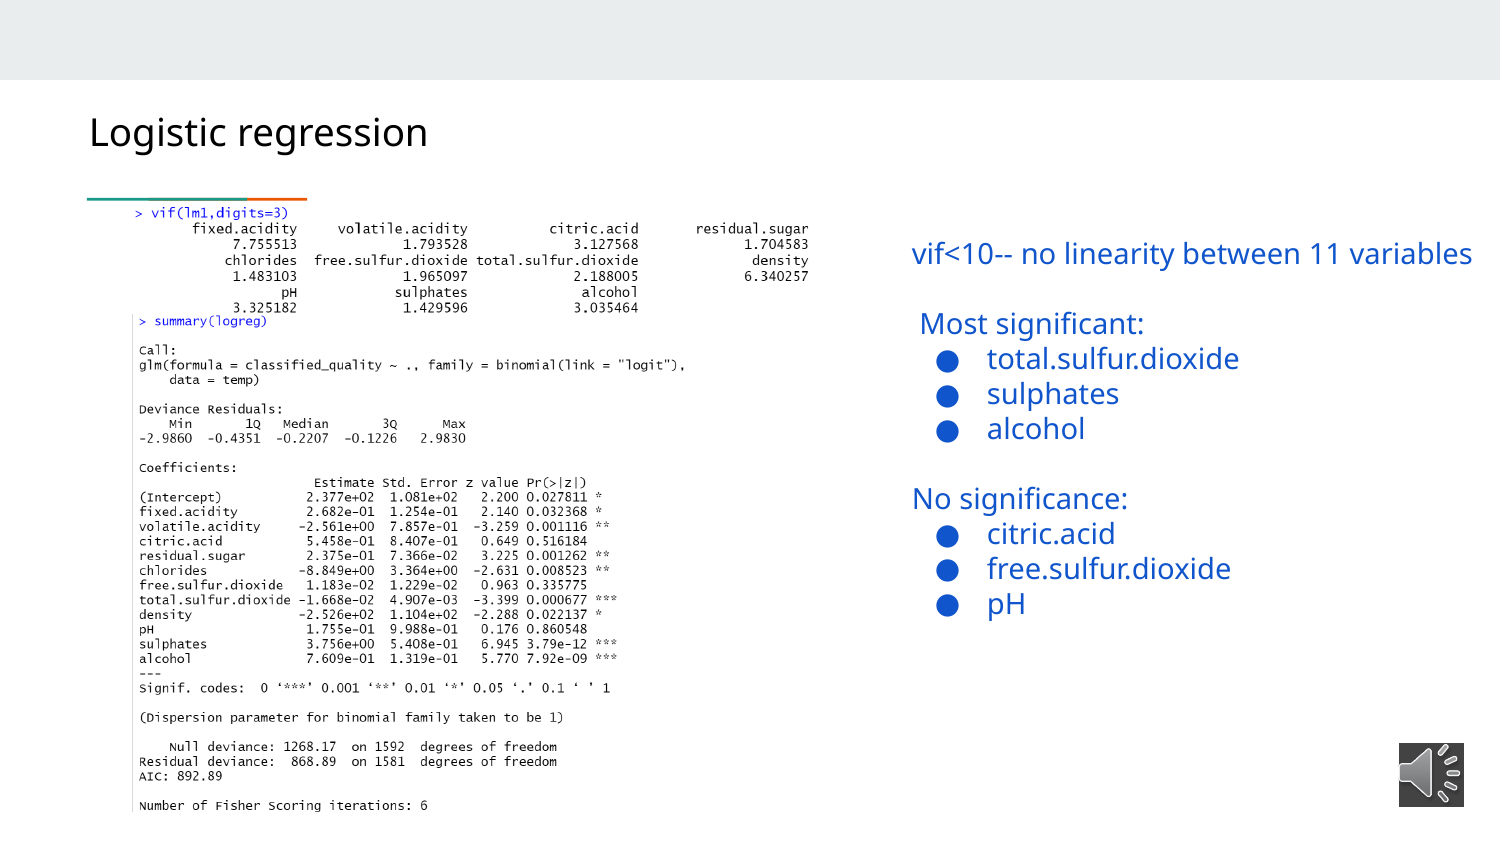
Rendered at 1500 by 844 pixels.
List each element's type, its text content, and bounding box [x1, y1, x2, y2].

text_box vif<10-- no linearity between 11 variables Most significant: total.sulfur.dioxide sulphates alcohol No significance: citric.acid free.sulfur.dioxide pH [896, 220, 1500, 636]
title Logistic regression [73, 86, 1336, 175]
picture [1397, 741, 1465, 809]
picture [132, 206, 812, 812]
